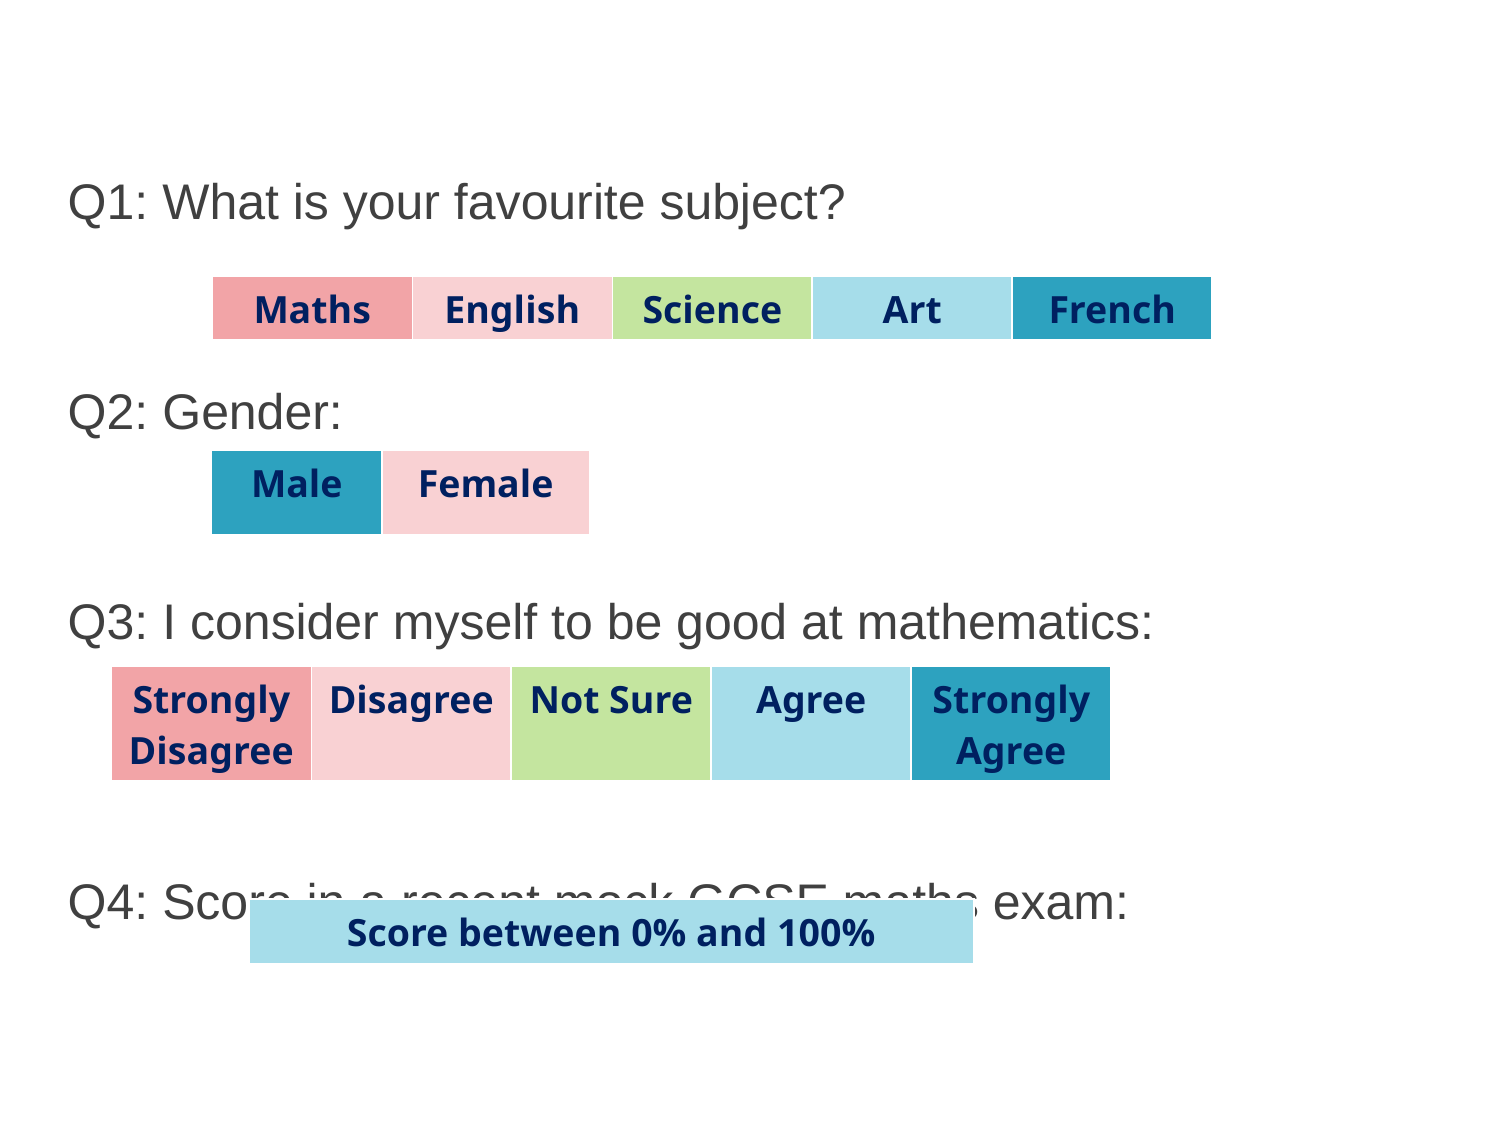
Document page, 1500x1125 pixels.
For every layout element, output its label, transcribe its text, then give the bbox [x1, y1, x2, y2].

table_header English [413, 277, 612, 339]
table_header Male [212, 451, 381, 534]
table_header Disagree [312, 667, 510, 780]
table_header Strongly Disagree [112, 667, 311, 780]
table_header Strongly Agree [912, 667, 1110, 780]
table_header Art [813, 277, 1011, 339]
table_header Score between 0% and 100% [250, 900, 973, 963]
text_box Q1: What is your favourite subject? Q2: Gender: Q3: I consider myself to be good at mathematics: Q4: Score in a recent mock GCSE maths exam: [52, 162, 1498, 943]
table_header French [1013, 277, 1211, 339]
table_header Science [613, 277, 811, 339]
table_header Agree [712, 667, 910, 780]
table_header Not Sure [512, 667, 710, 780]
table_header Maths [213, 277, 412, 339]
table_header Female [383, 451, 589, 534]
